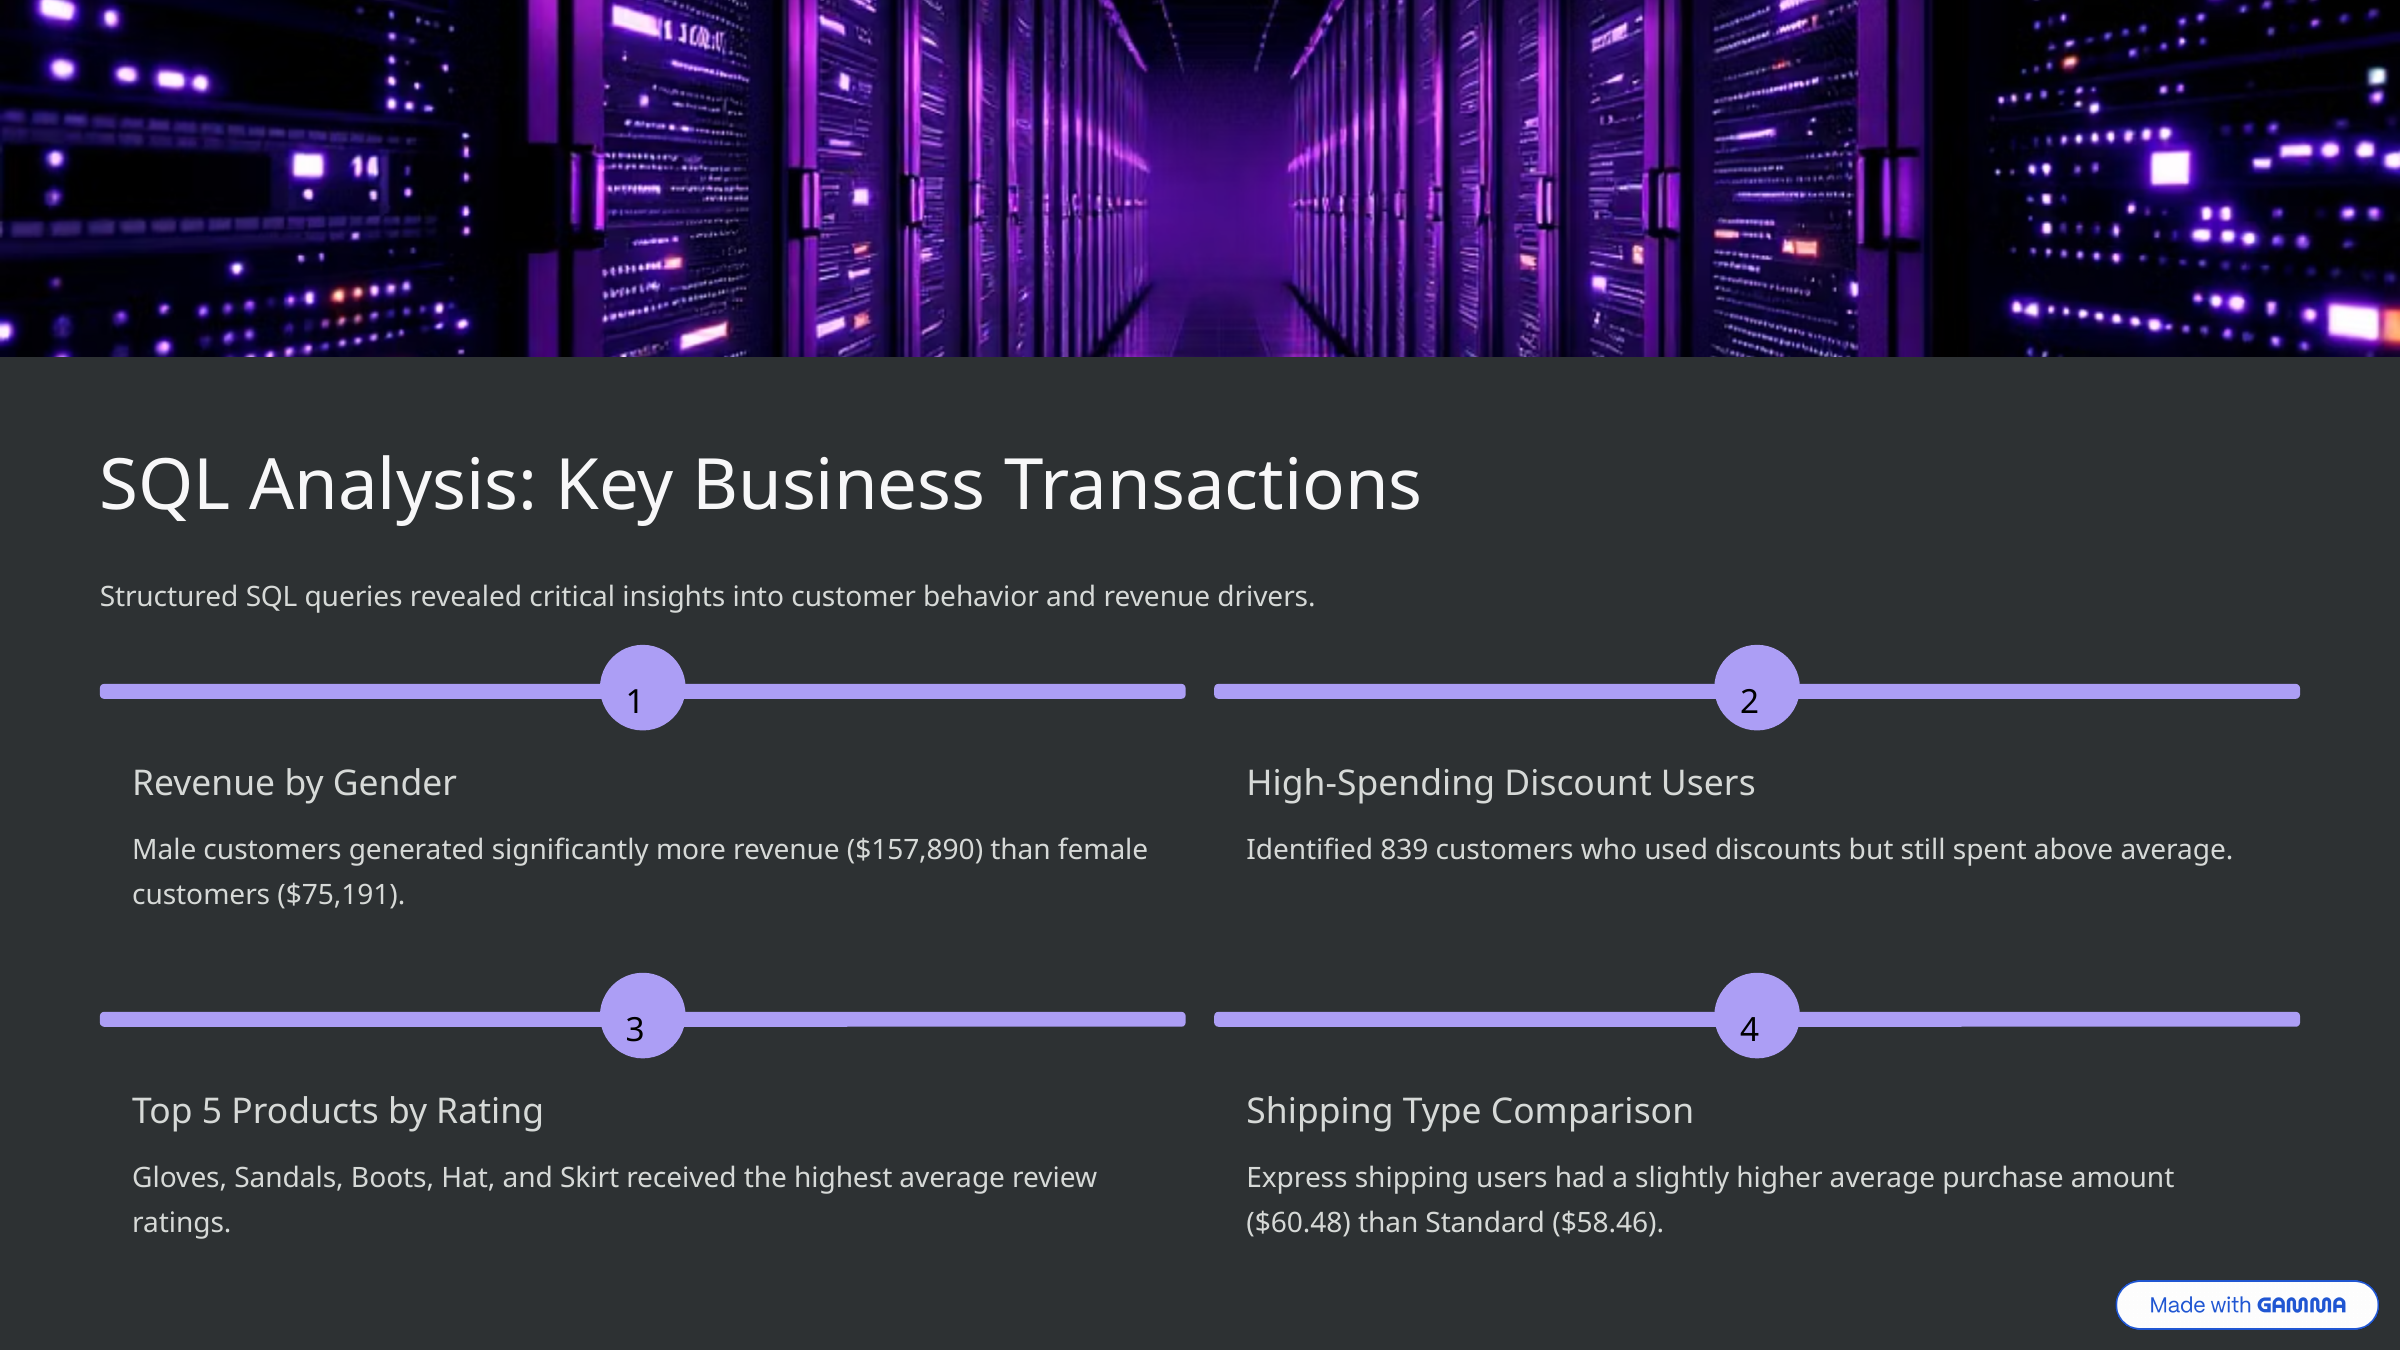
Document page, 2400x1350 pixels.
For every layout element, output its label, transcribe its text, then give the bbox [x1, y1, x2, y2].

text_box Shipping Type Comparison [1246, 1086, 1699, 1132]
text_box [1714, 972, 1800, 1059]
text_box Top 5 Products by Rating [132, 1086, 551, 1132]
text_box [1799, 683, 2301, 699]
picture [2106, 1271, 2389, 1339]
text_box [1214, 683, 1715, 699]
text_box [1214, 1011, 1715, 1027]
text_box Gloves, Sandals, Boots, Hat, and Skirt received the highest average review ratings. [132, 1148, 1154, 1240]
text_box 3 [625, 994, 660, 1037]
text_box [99, 1011, 601, 1027]
text_box 2 [1740, 666, 1775, 710]
text_box [99, 698, 1186, 945]
text_box [599, 644, 686, 731]
text_box Identified 839 customers who used discounts but still spent above average. [1246, 820, 2268, 867]
text_box [685, 683, 1186, 699]
text_box Express shipping users had a slightly higher average purchase amount ($60.48) than Standard ($58.46). [1246, 1148, 2268, 1240]
text_box [685, 1011, 1186, 1027]
text_box 1 [625, 666, 660, 710]
text_box [99, 683, 601, 699]
text_box High-Spending Discount Users [1246, 758, 1762, 804]
text_box [1214, 698, 2301, 945]
text_box SQL Analysis: Key Business Transactions [99, 435, 1449, 525]
text_box [599, 972, 686, 1059]
text_box Male customers generated significantly more revenue ($157,890) than female customers ($75,191). [132, 820, 1154, 912]
text_box [1714, 644, 1800, 731]
text_box [99, 1026, 1186, 1273]
text_box [1799, 1011, 2301, 1027]
text_box [1214, 1026, 2301, 1273]
picture [0, 0, 2400, 357]
text_box Revenue by Gender [132, 758, 489, 804]
text_box 4 [1740, 994, 1775, 1037]
text_box Structured SQL queries revealed critical insights into customer behavior and revenue drivers. [99, 567, 2301, 613]
